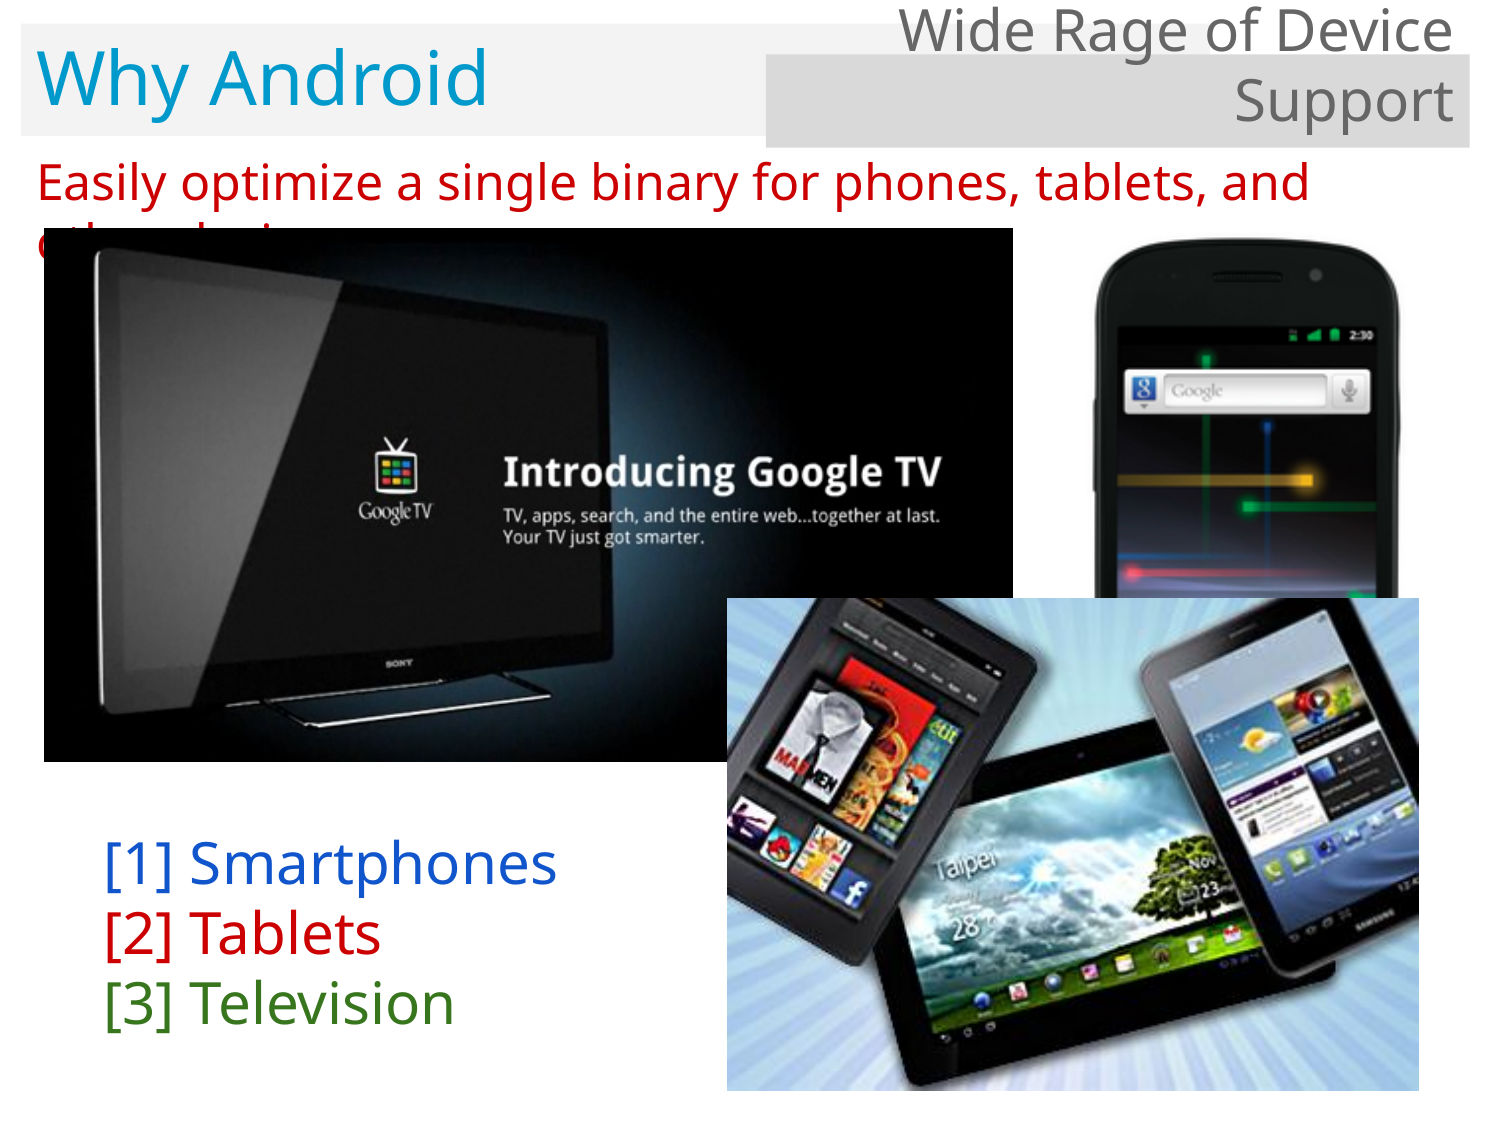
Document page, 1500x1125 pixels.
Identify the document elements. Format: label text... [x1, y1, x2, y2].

text_box Easily optimize a single binary for phones, tablets, and other devices. [21, 135, 1457, 229]
picture [43, 227, 1419, 1092]
title Why Android [21, 23, 1211, 135]
title Wide Rage of Device Support [765, 54, 1470, 148]
text_box [1] Smartphones [2] Tablets [3] Television [88, 810, 581, 1053]
